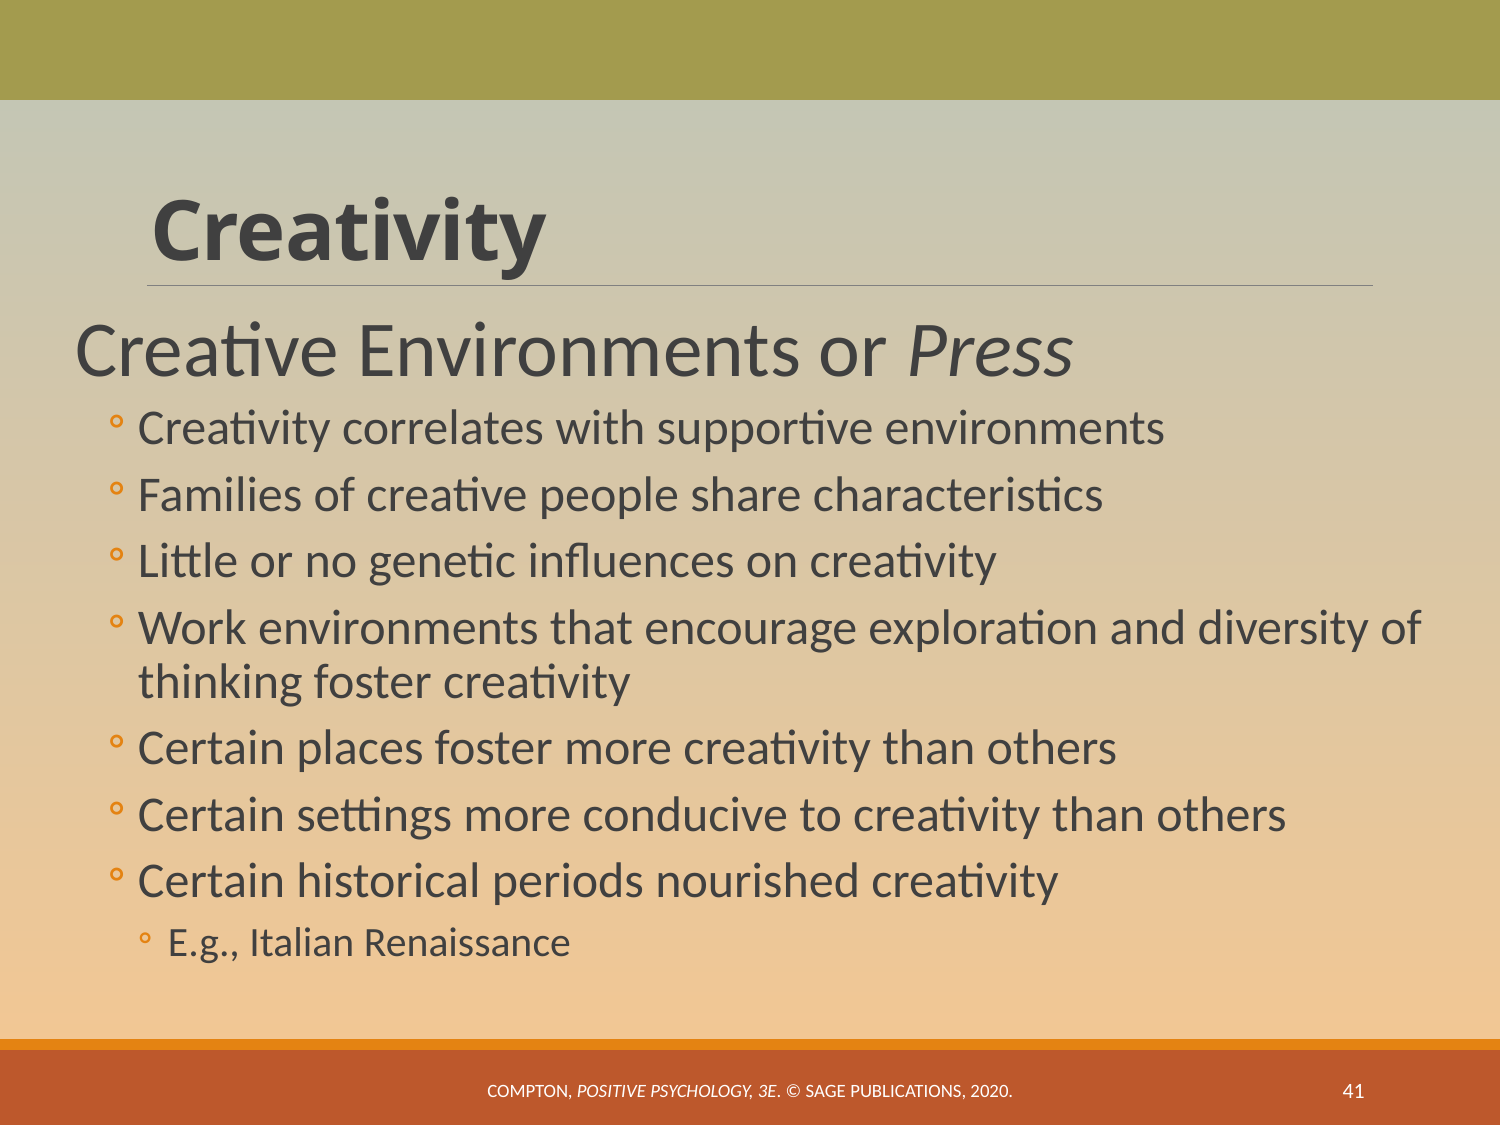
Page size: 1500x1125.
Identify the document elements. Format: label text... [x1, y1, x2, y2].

slide_number 41 [1218, 1059, 1380, 1120]
list Creative Environments or Press Creativity correlates with supportive environments Families of creative people share characteristics Little or no genetic influences on creativity Work environments that encourage exploration and diversity of thinking foster creativity Certain places foster more creativity than others Certain settings more conducive to creativity than others Certain historical periods nourished creativity E.g., Italian Renaissance [75, 299, 1425, 1043]
footer Compton, Positive Psychology, 3e. © SAGE Publications, 2020. [453, 1059, 1047, 1120]
title Creativity [135, 47, 1373, 285]
